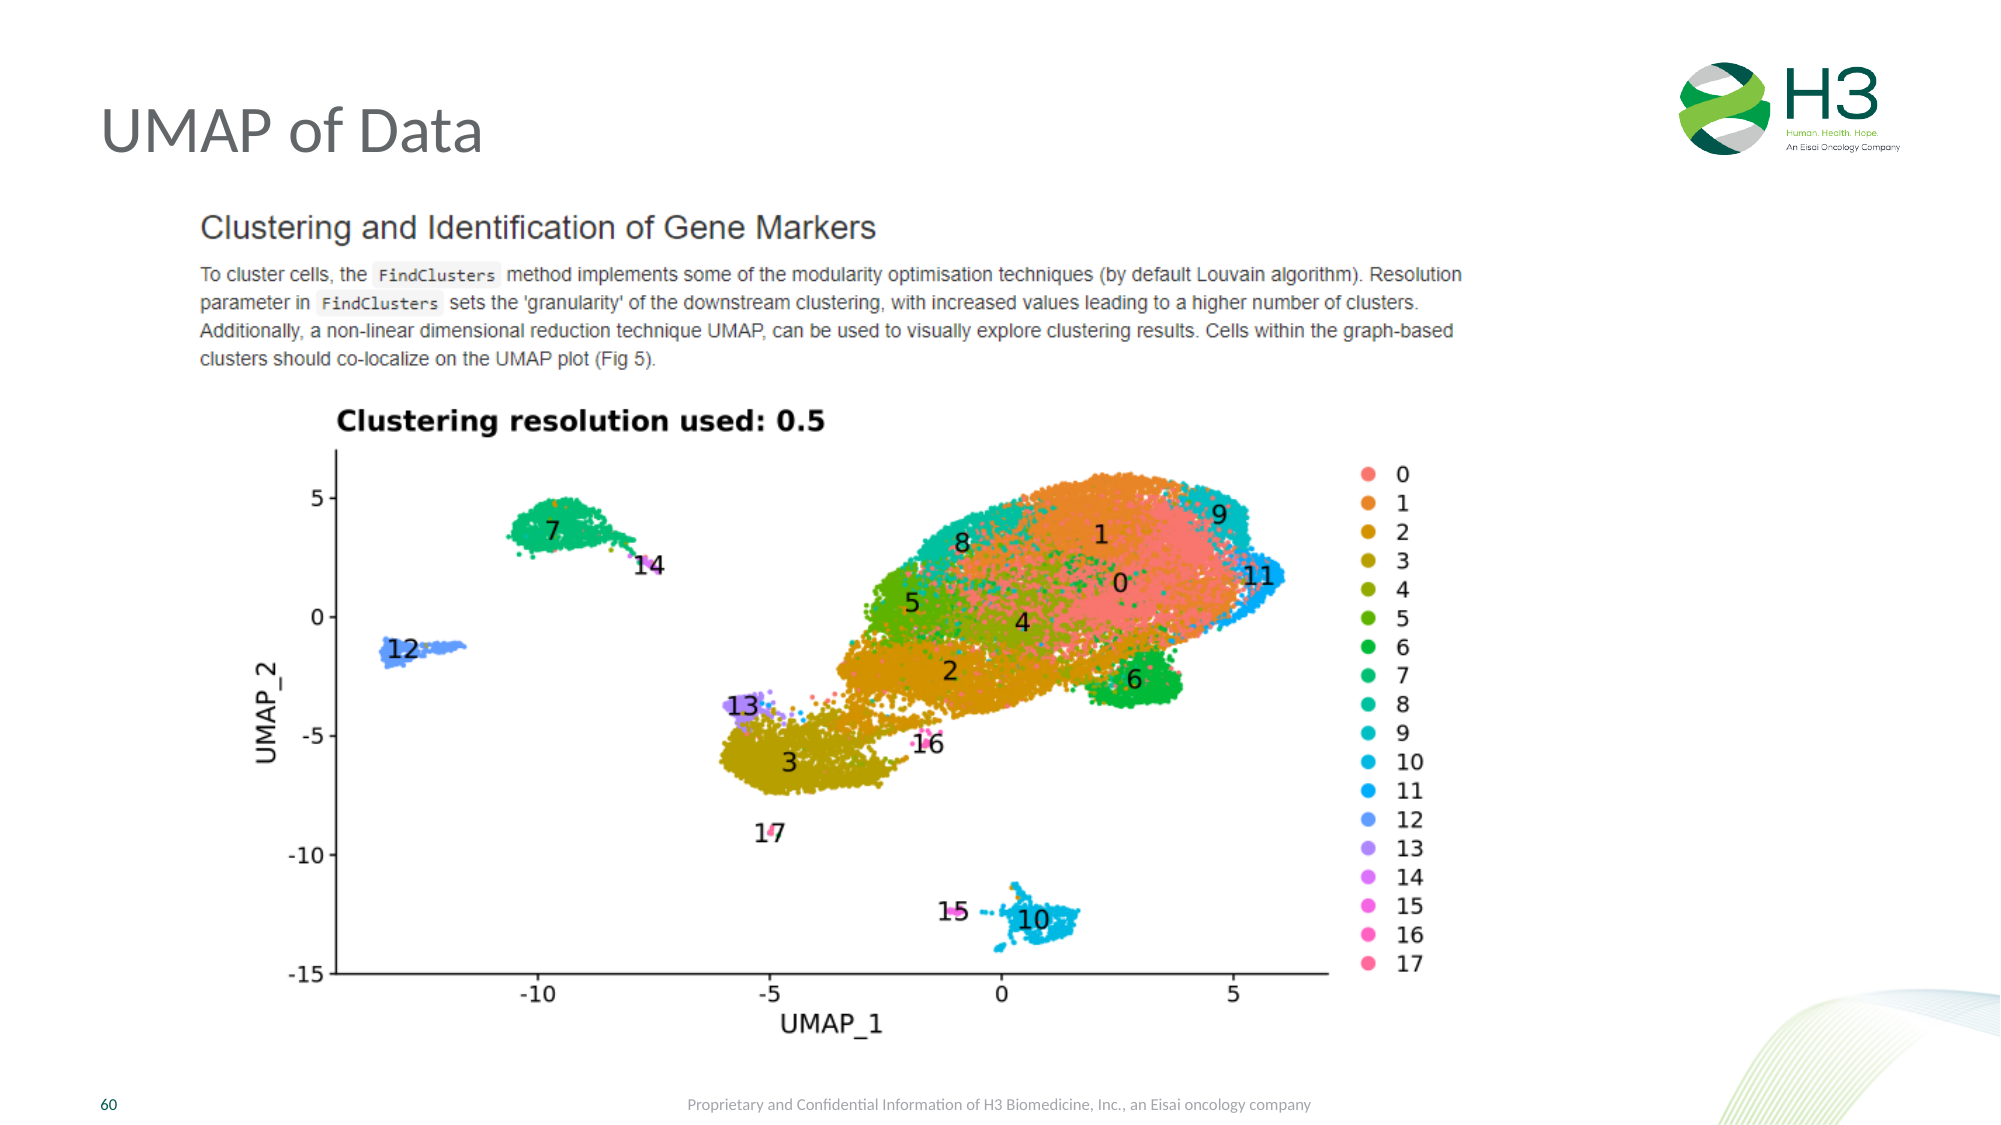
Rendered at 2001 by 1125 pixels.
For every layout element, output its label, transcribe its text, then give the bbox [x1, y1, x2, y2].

title UMAP of Data [100, 0, 1681, 174]
slide_number 60 [100, 1083, 202, 1125]
picture [1700, 977, 2000, 1125]
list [170, 204, 1513, 1052]
picture [1681, 62, 1900, 155]
footer Proprietary and Confidential Information of H3 Biomedicine, Inc., an Eisai oncology company [635, 1083, 1365, 1125]
